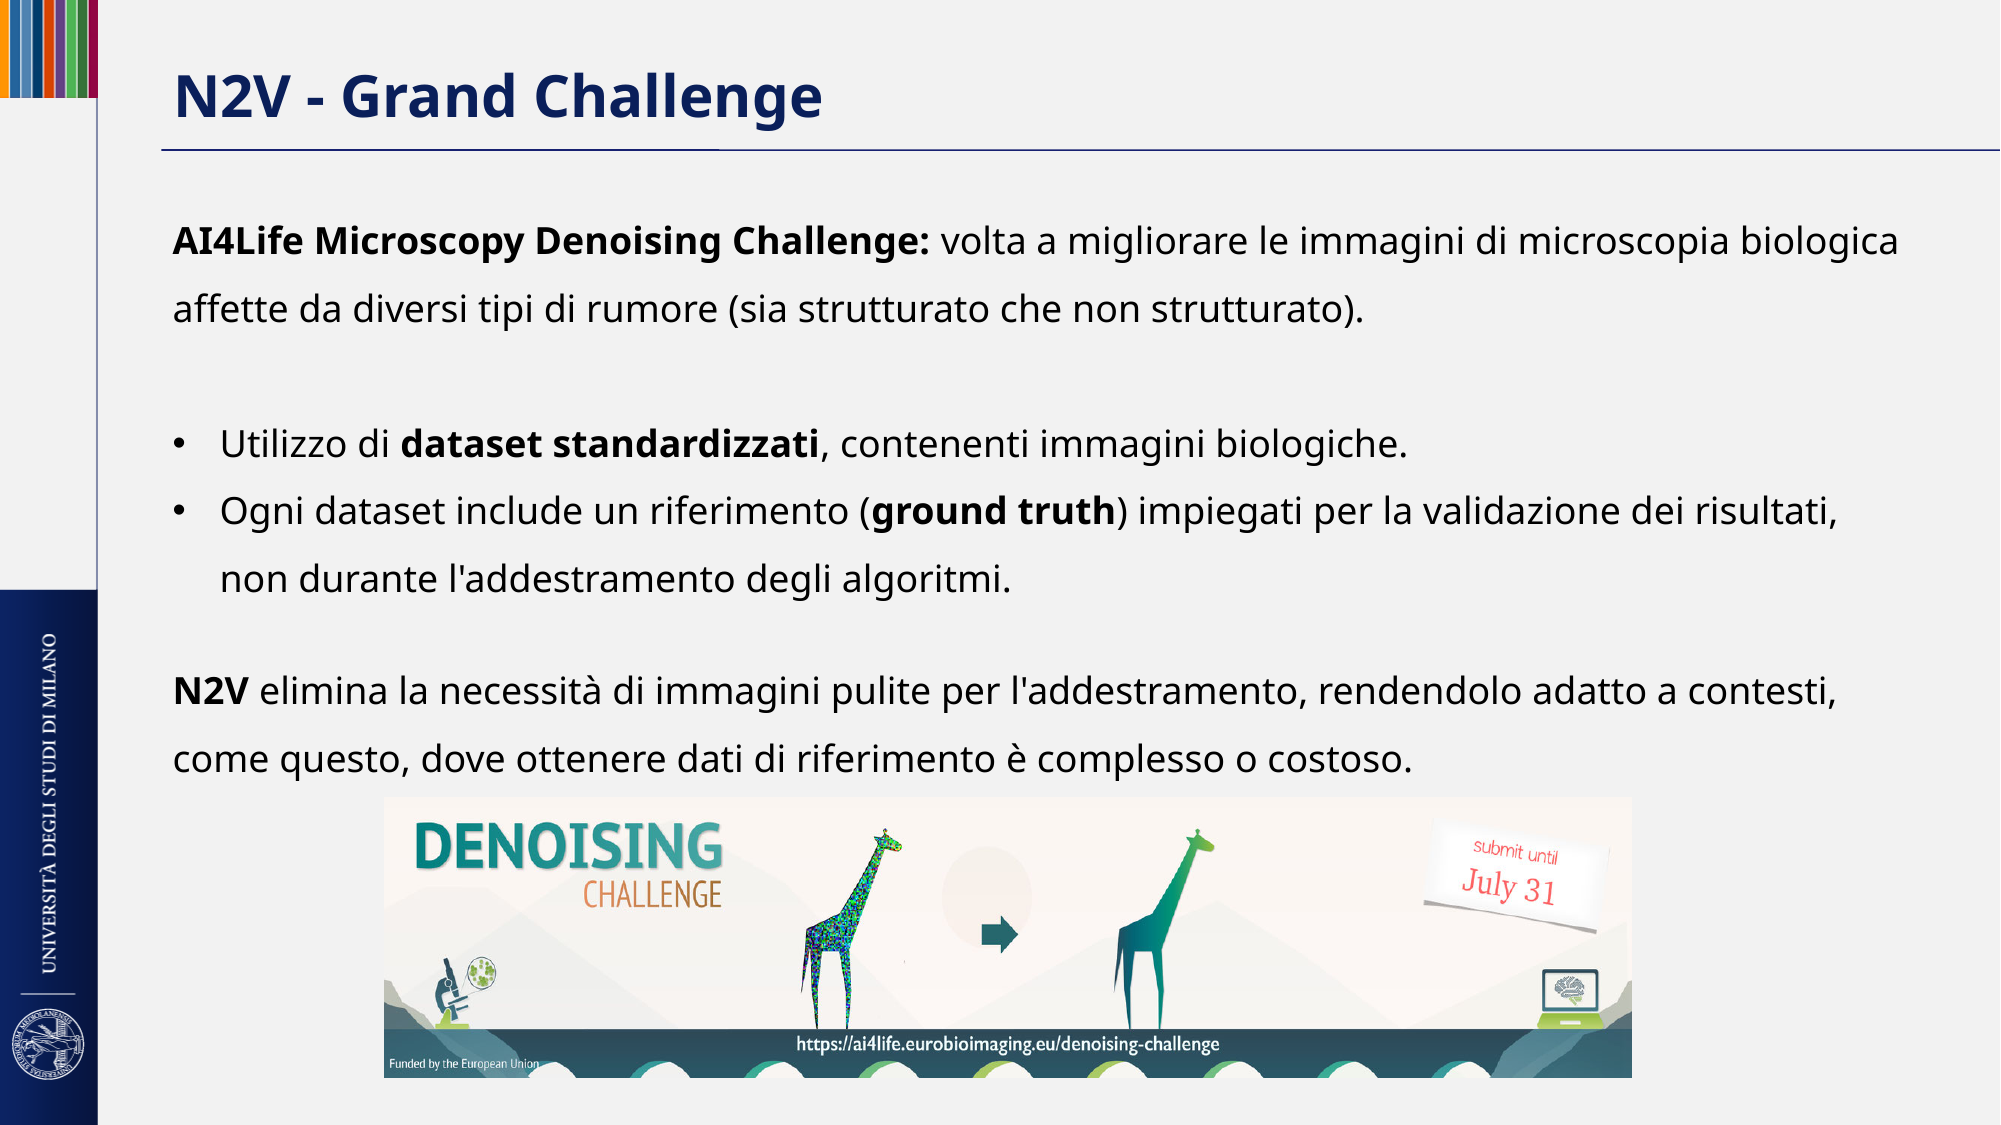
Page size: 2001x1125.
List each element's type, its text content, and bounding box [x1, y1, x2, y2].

title N2V - Grand Challenge [158, 0, 1858, 187]
picture [0, 0, 98, 1125]
picture [384, 797, 1632, 1078]
text_box AI4Life Microscopy Denoising Challenge: volta a migliorare le immagini di microscopia biologica affette da diversi tipi di rumore (sia strutturato che non strutturato). Utilizzo di dataset standardizzati, contenenti immagini biologiche. Ogni dataset include un riferimento (ground truth) impiegati per la validazione dei risultati, non durante l'addestramento degli algoritmi. N2V elimina la necessità di immagini pulite per l'addestramento, rendendolo adatto a contesti, come questo, dove ottenere dati di riferimento è complesso o costoso. [158, 187, 1932, 788]
